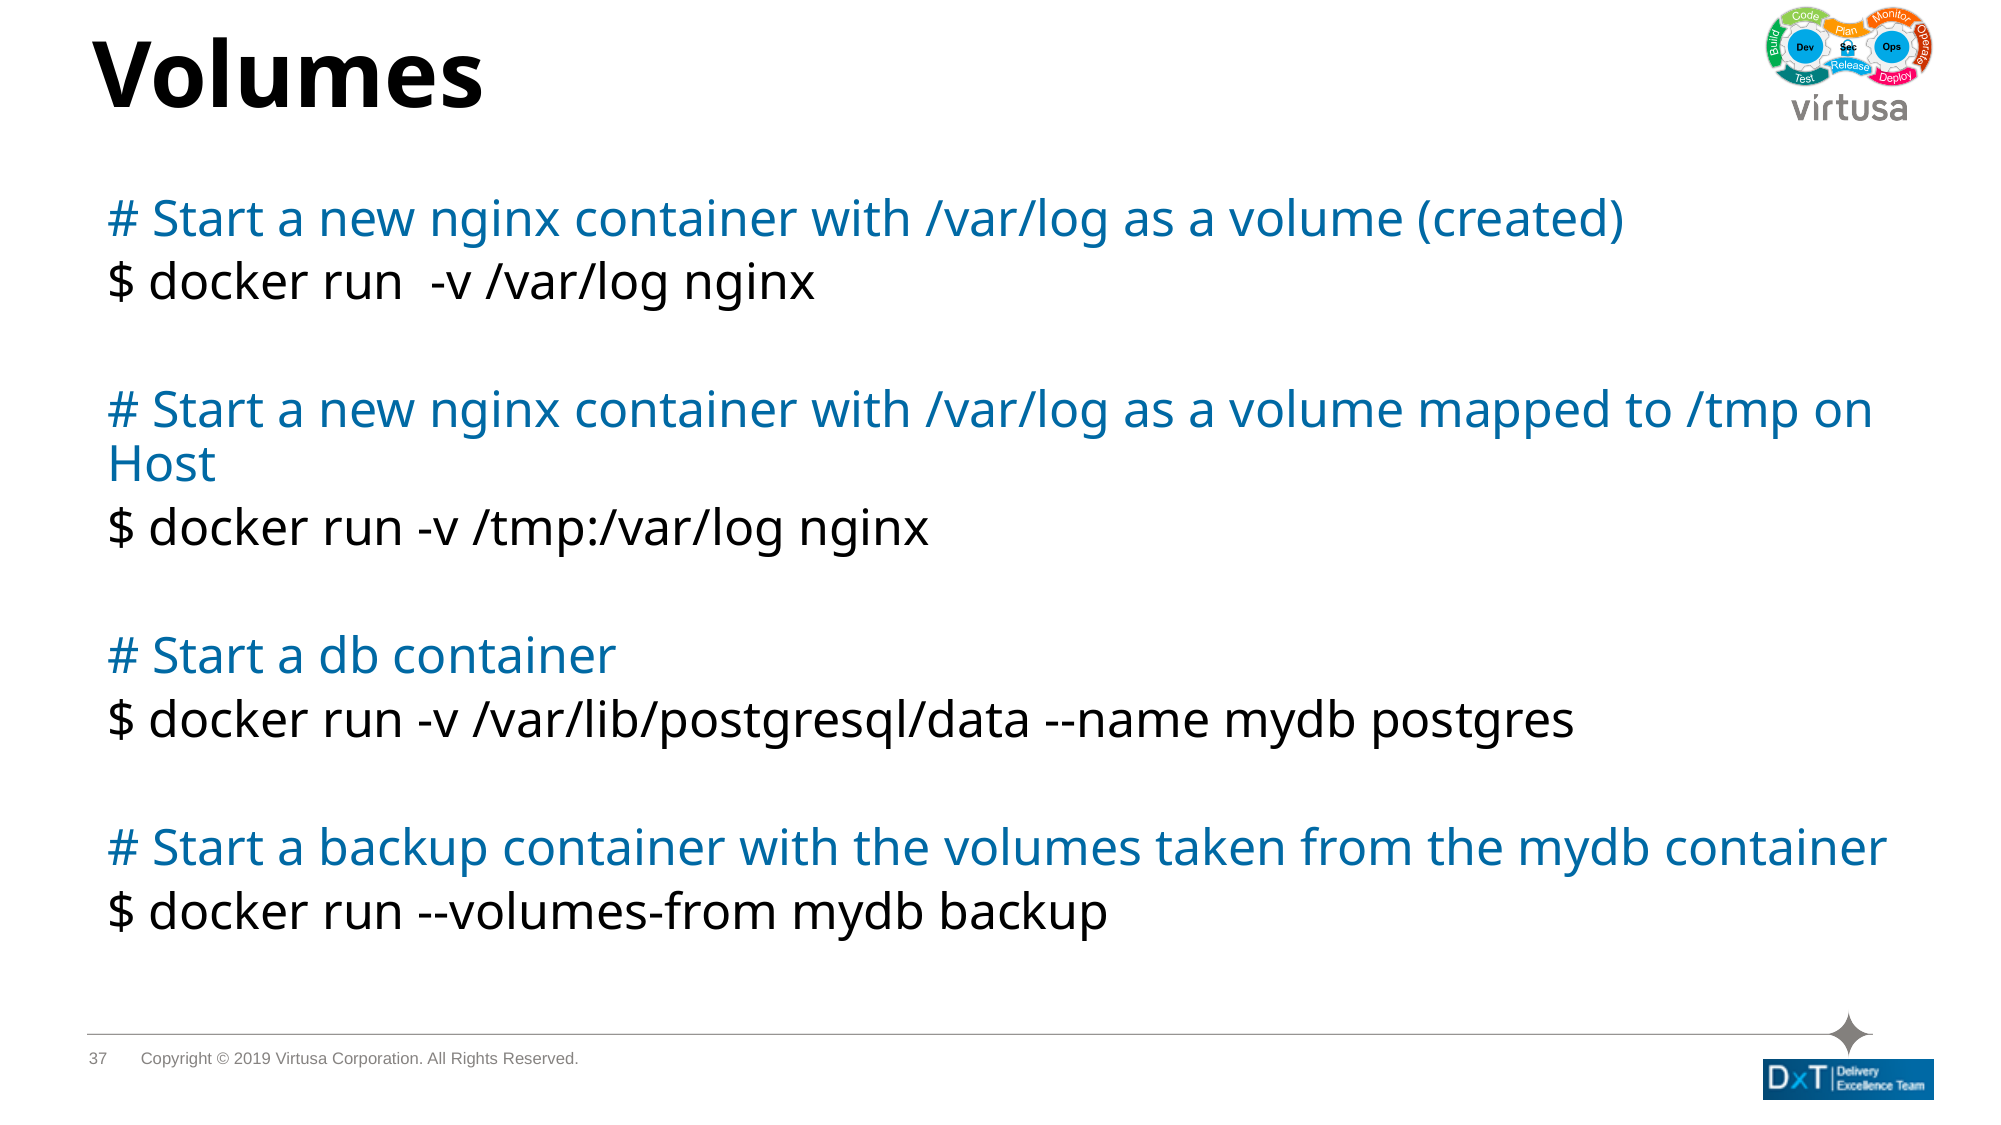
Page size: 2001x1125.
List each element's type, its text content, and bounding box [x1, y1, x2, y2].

picture [1763, 1059, 1934, 1100]
text_box Docker Engine [87, 1009, 1873, 1059]
picture [1764, 5, 1934, 88]
picture [1791, 94, 1907, 121]
title Volumes [92, 28, 1668, 183]
text_box # Start a new nginx container with /var/log as a volume (created) $ docker run -v /var/log nginx # Start a new nginx container with /var/log as a volume mapped to /tmp on Host $ docker run -v /tmp:/var/log nginx # Start a db container $ docker run -v /var/lib/postgresql/data --name mydb postgres # Start a backup container with the volumes taken from the mydb container $ docker run --volumes-from mydb backup [92, 185, 1942, 986]
